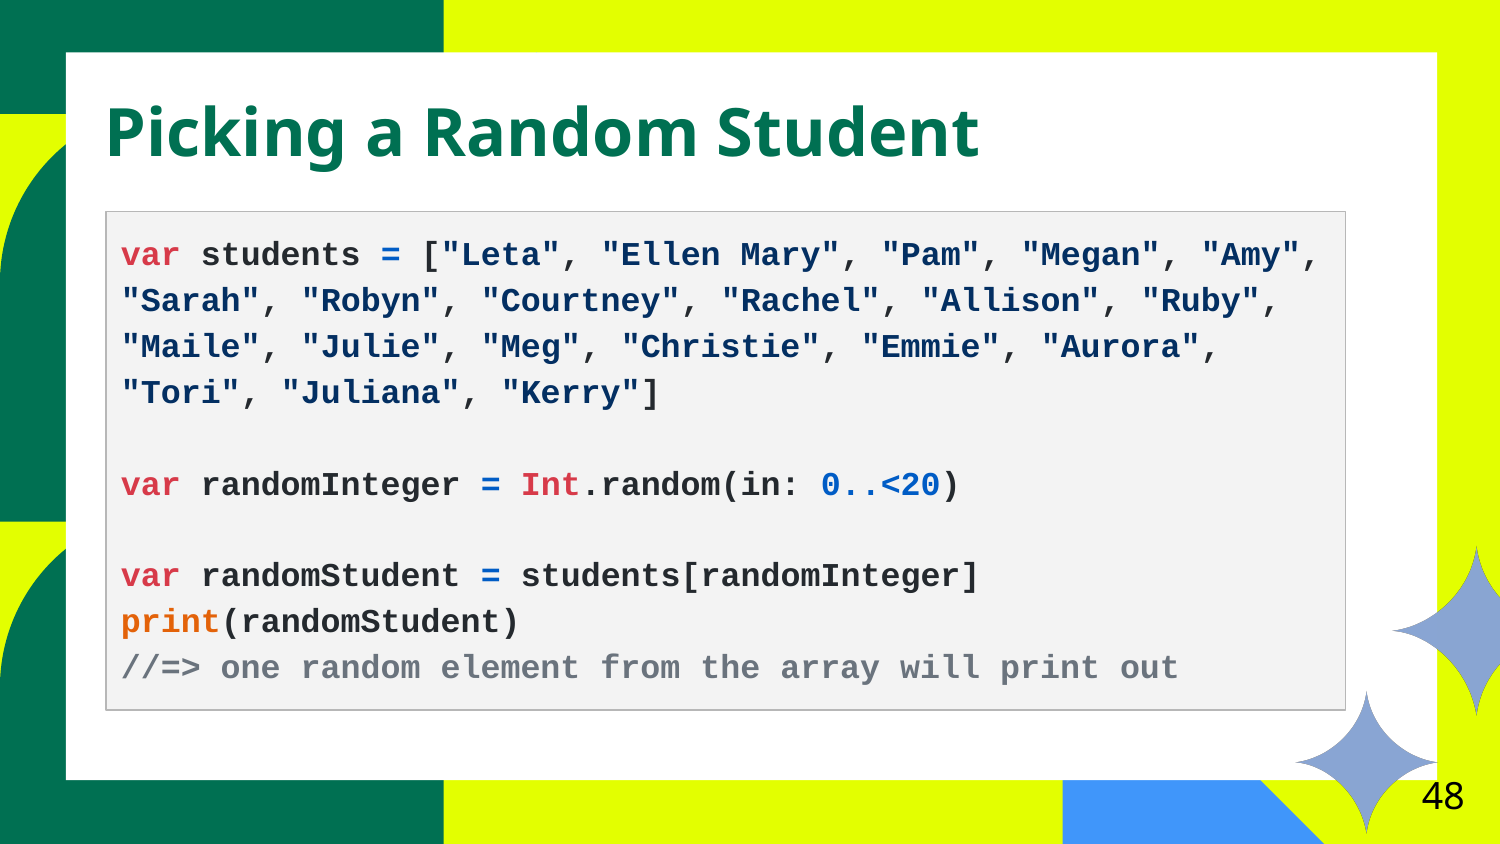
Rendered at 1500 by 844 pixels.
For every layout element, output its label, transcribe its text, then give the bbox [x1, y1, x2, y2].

title Picking a Random Student [89, 74, 1415, 188]
text_box var students = ["Leta", "Ellen Mary", "Pam", "Megan", "Amy", "Sarah", "Robyn", "Courtney", "Rachel", "Allison", "Ruby", "Maile", "Julie", "Meg", "Christie", "Emmie", "Aurora", "Tori", "Juliana", "Kerry"] var randomInteger = Int.random(in: 0..<20) var randomStudent = students[randomInteger] print(randomStudent) //=> one random element from the array will print out [105, 211, 1346, 711]
picture [1263, 508, 1500, 844]
